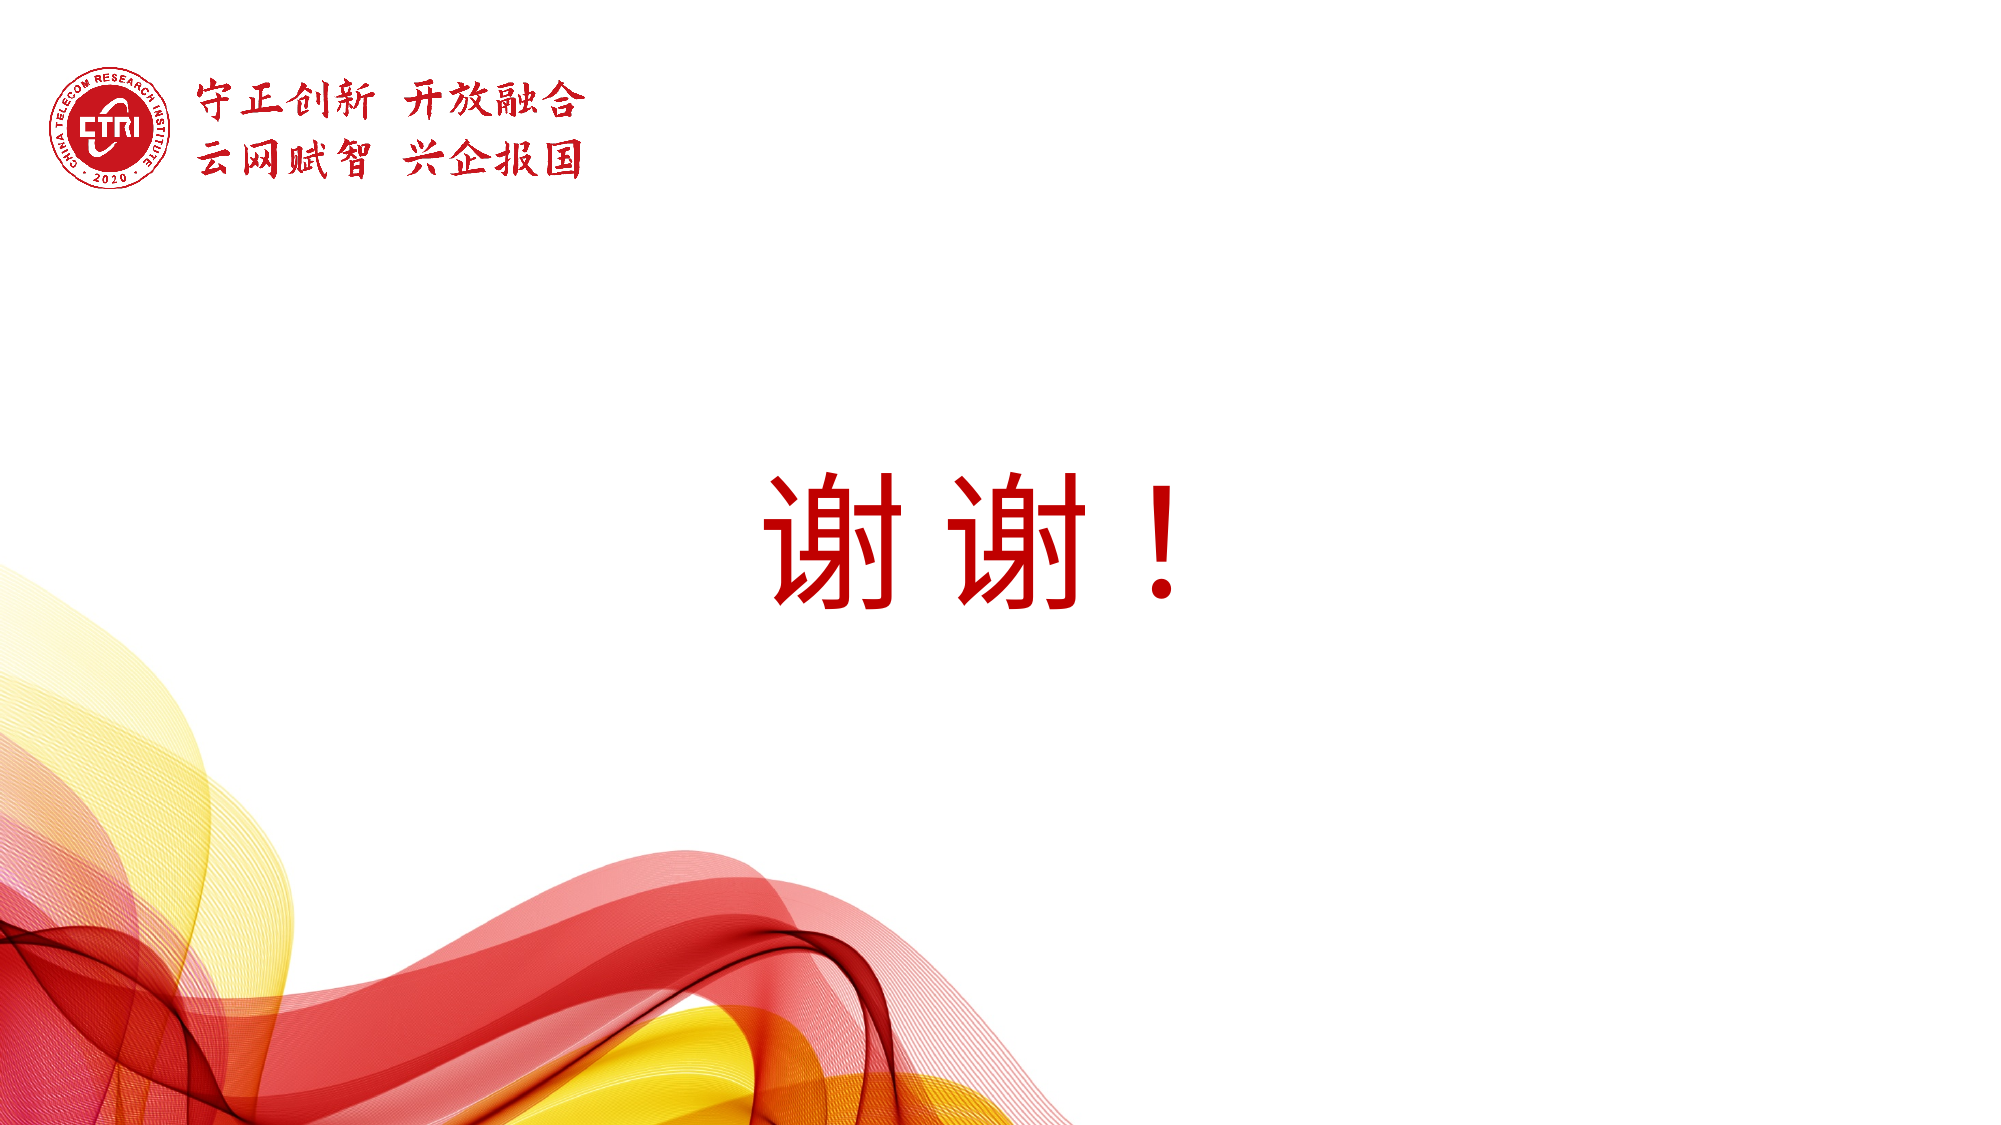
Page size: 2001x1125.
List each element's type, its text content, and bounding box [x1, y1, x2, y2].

text_box 谢 谢 ！ [742, 441, 1332, 637]
picture [0, 0, 2001, 1125]
